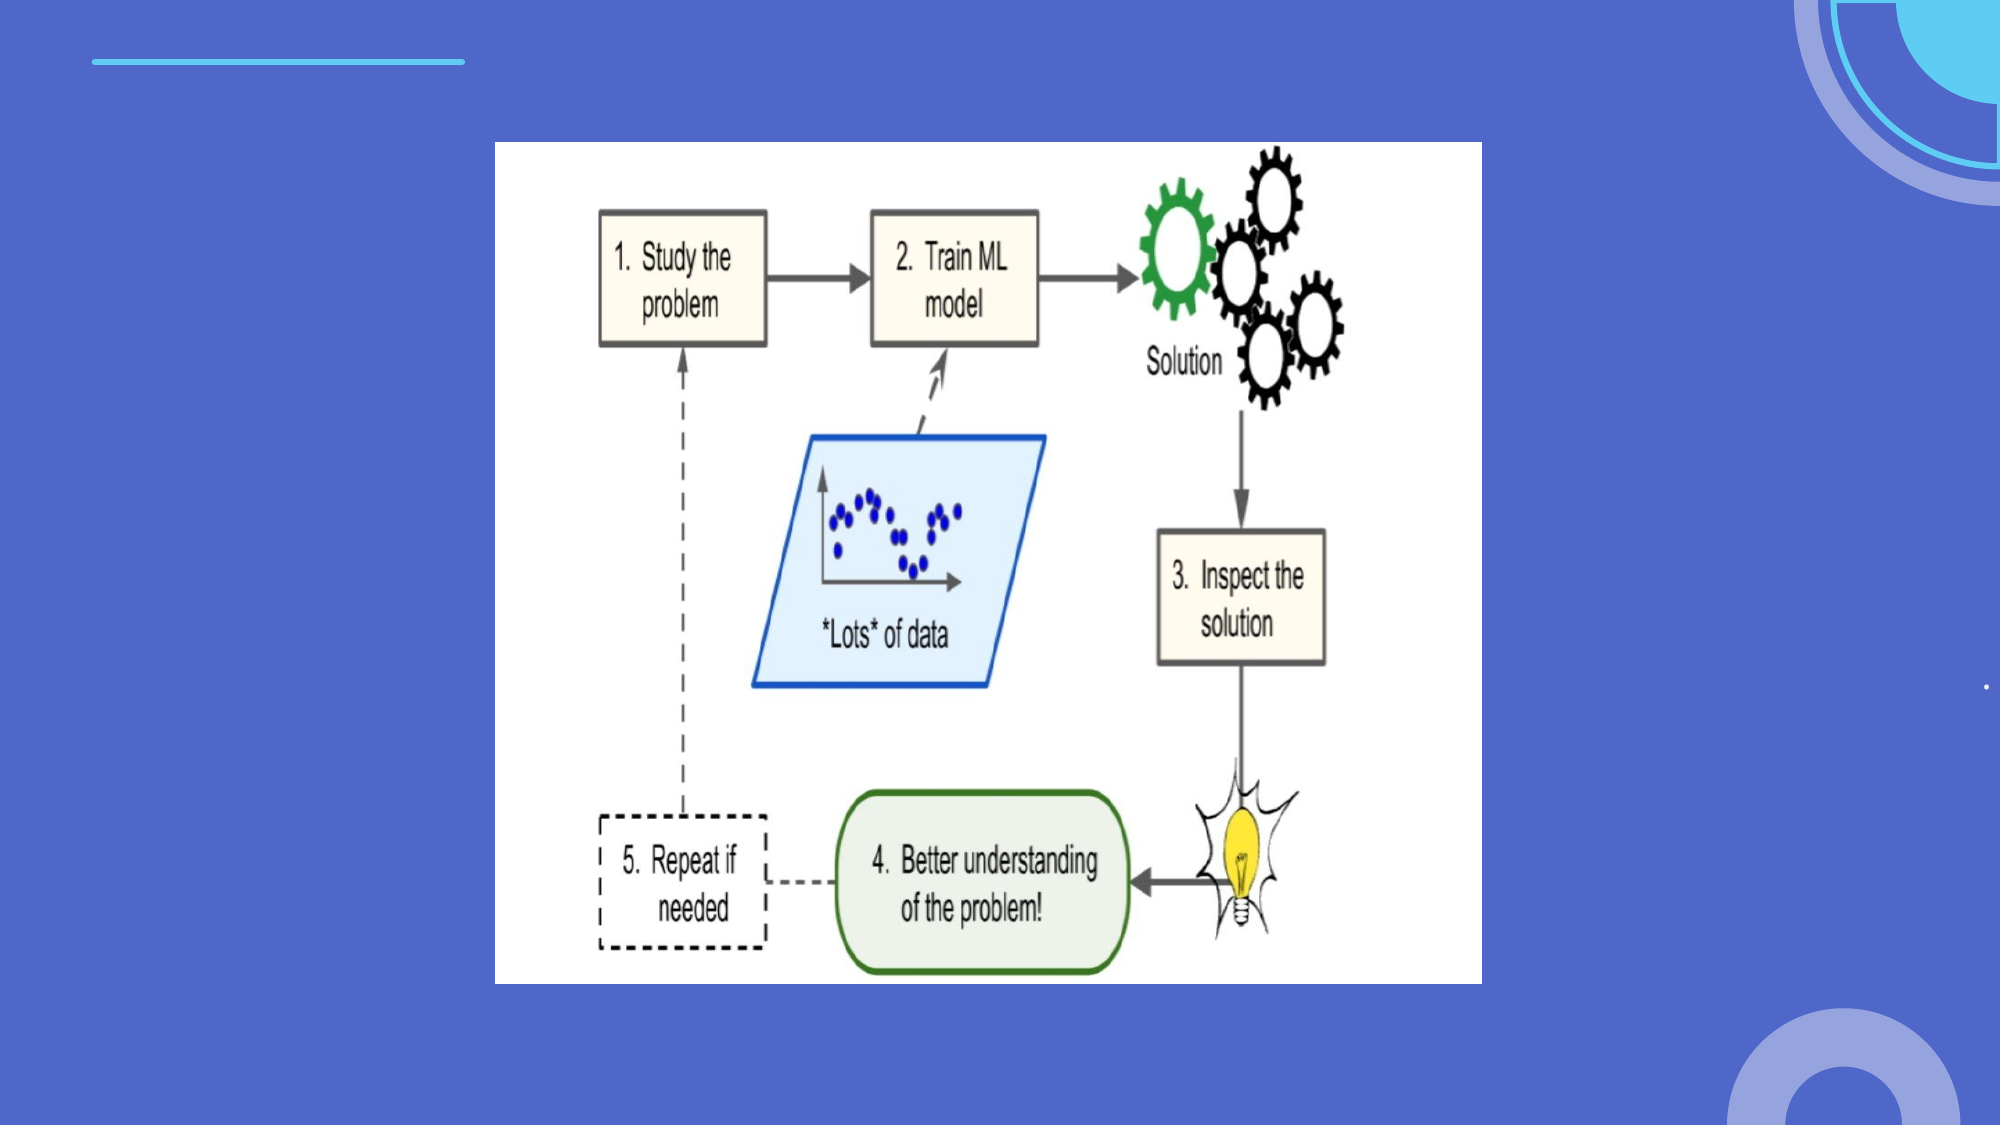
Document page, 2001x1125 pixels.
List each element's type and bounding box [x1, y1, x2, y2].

text_box [1726, 1007, 1962, 1125]
text_box [1793, 0, 2000, 206]
text_box [0, 33, 2000, 707]
picture [495, 142, 1482, 985]
